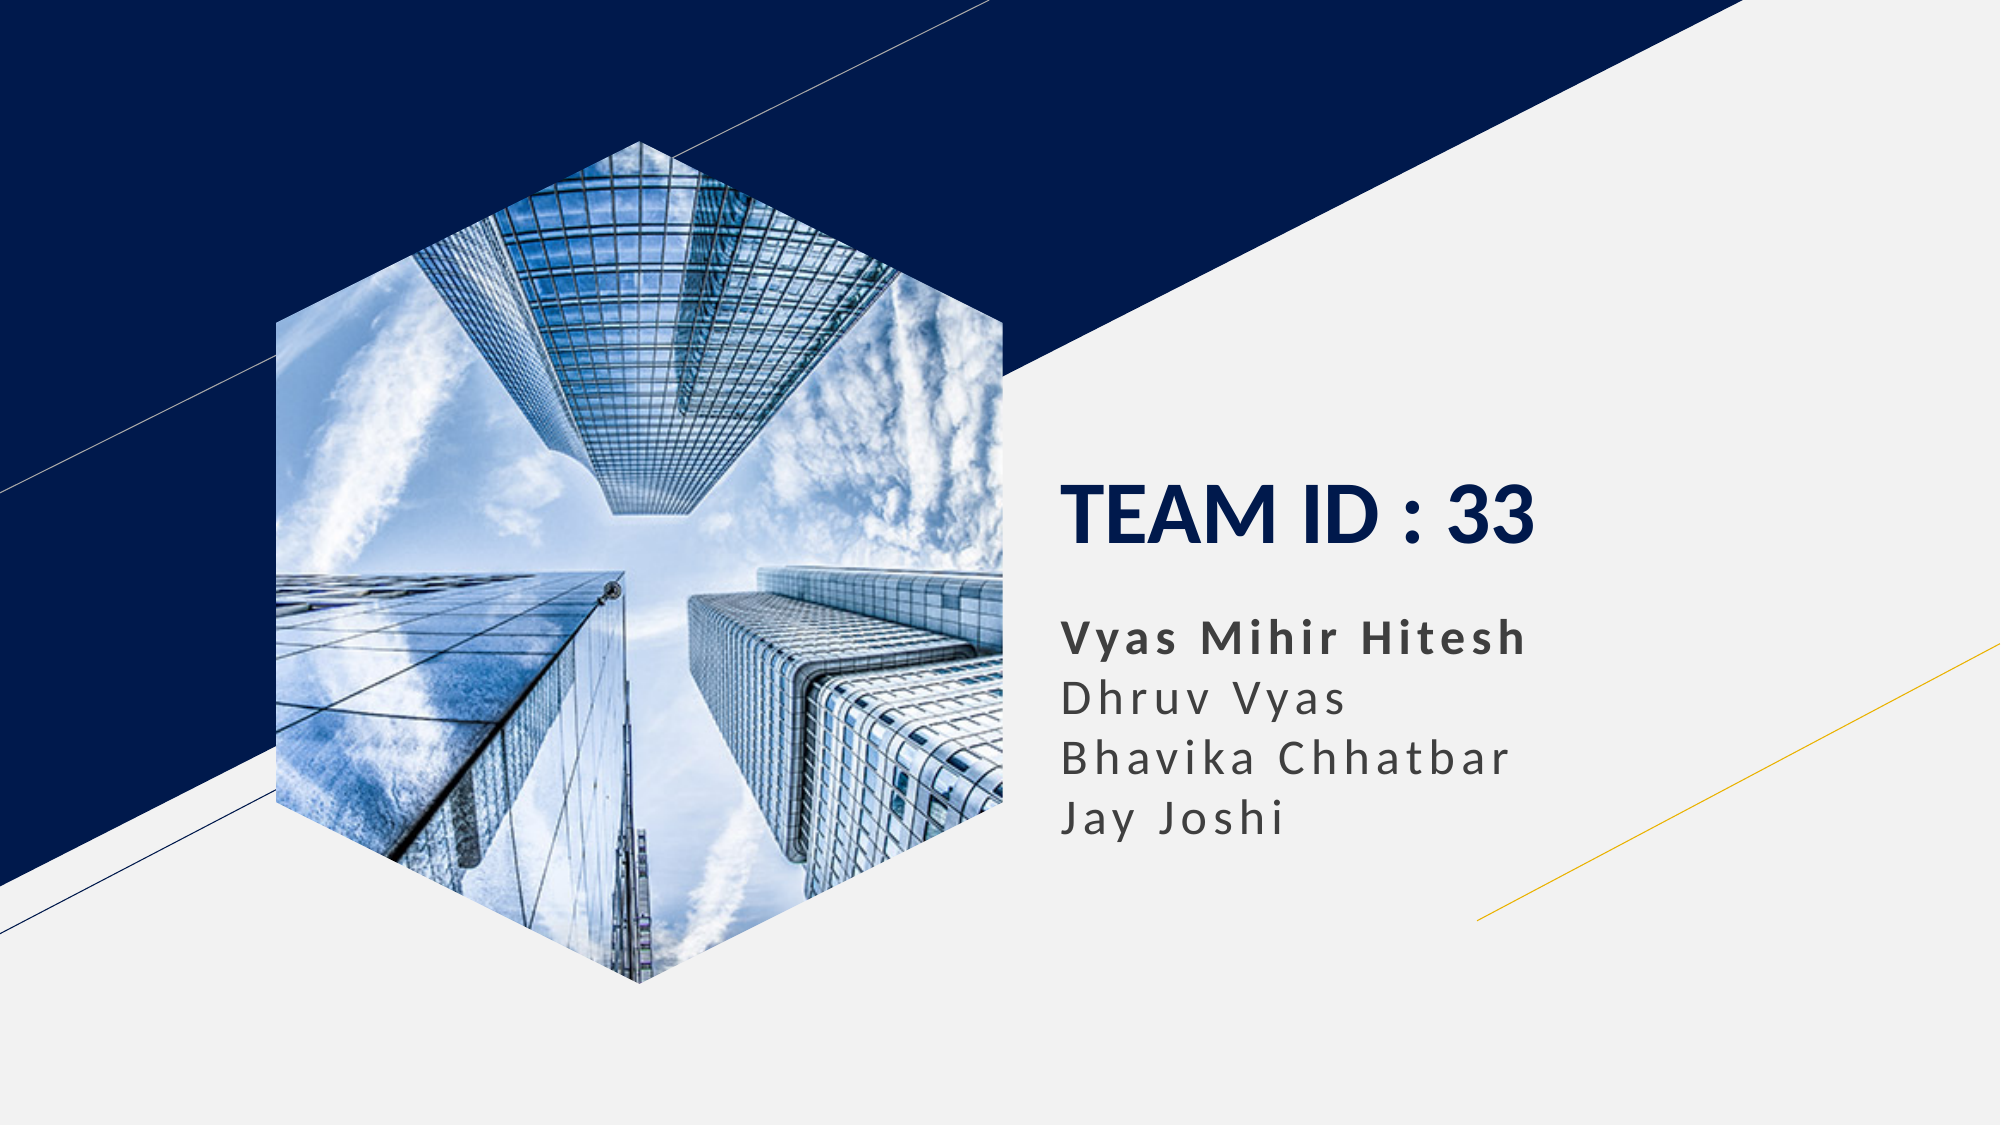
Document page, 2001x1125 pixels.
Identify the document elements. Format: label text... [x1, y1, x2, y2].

picture [276, 141, 1003, 984]
subtitle Vyas Mihir Hitesh Dhruv Vyas Bhavika Chhatbar Jay Joshi [1045, 597, 1843, 910]
title TEAM ID : 33 [1045, 297, 1843, 563]
